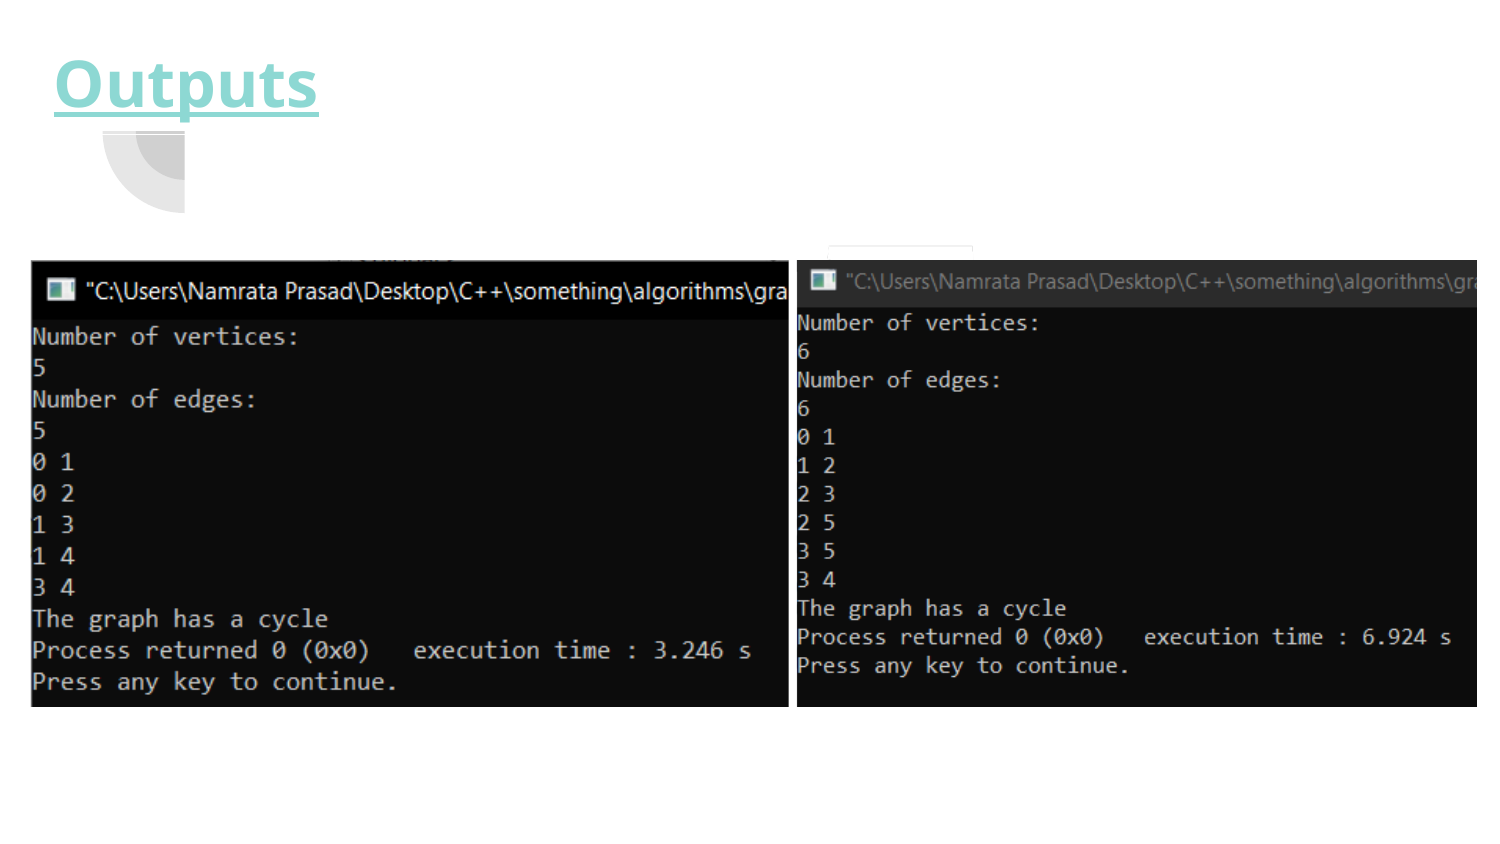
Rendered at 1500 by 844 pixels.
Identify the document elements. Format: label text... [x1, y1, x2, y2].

title Outputs [38, 27, 703, 135]
picture [30, 212, 1478, 711]
